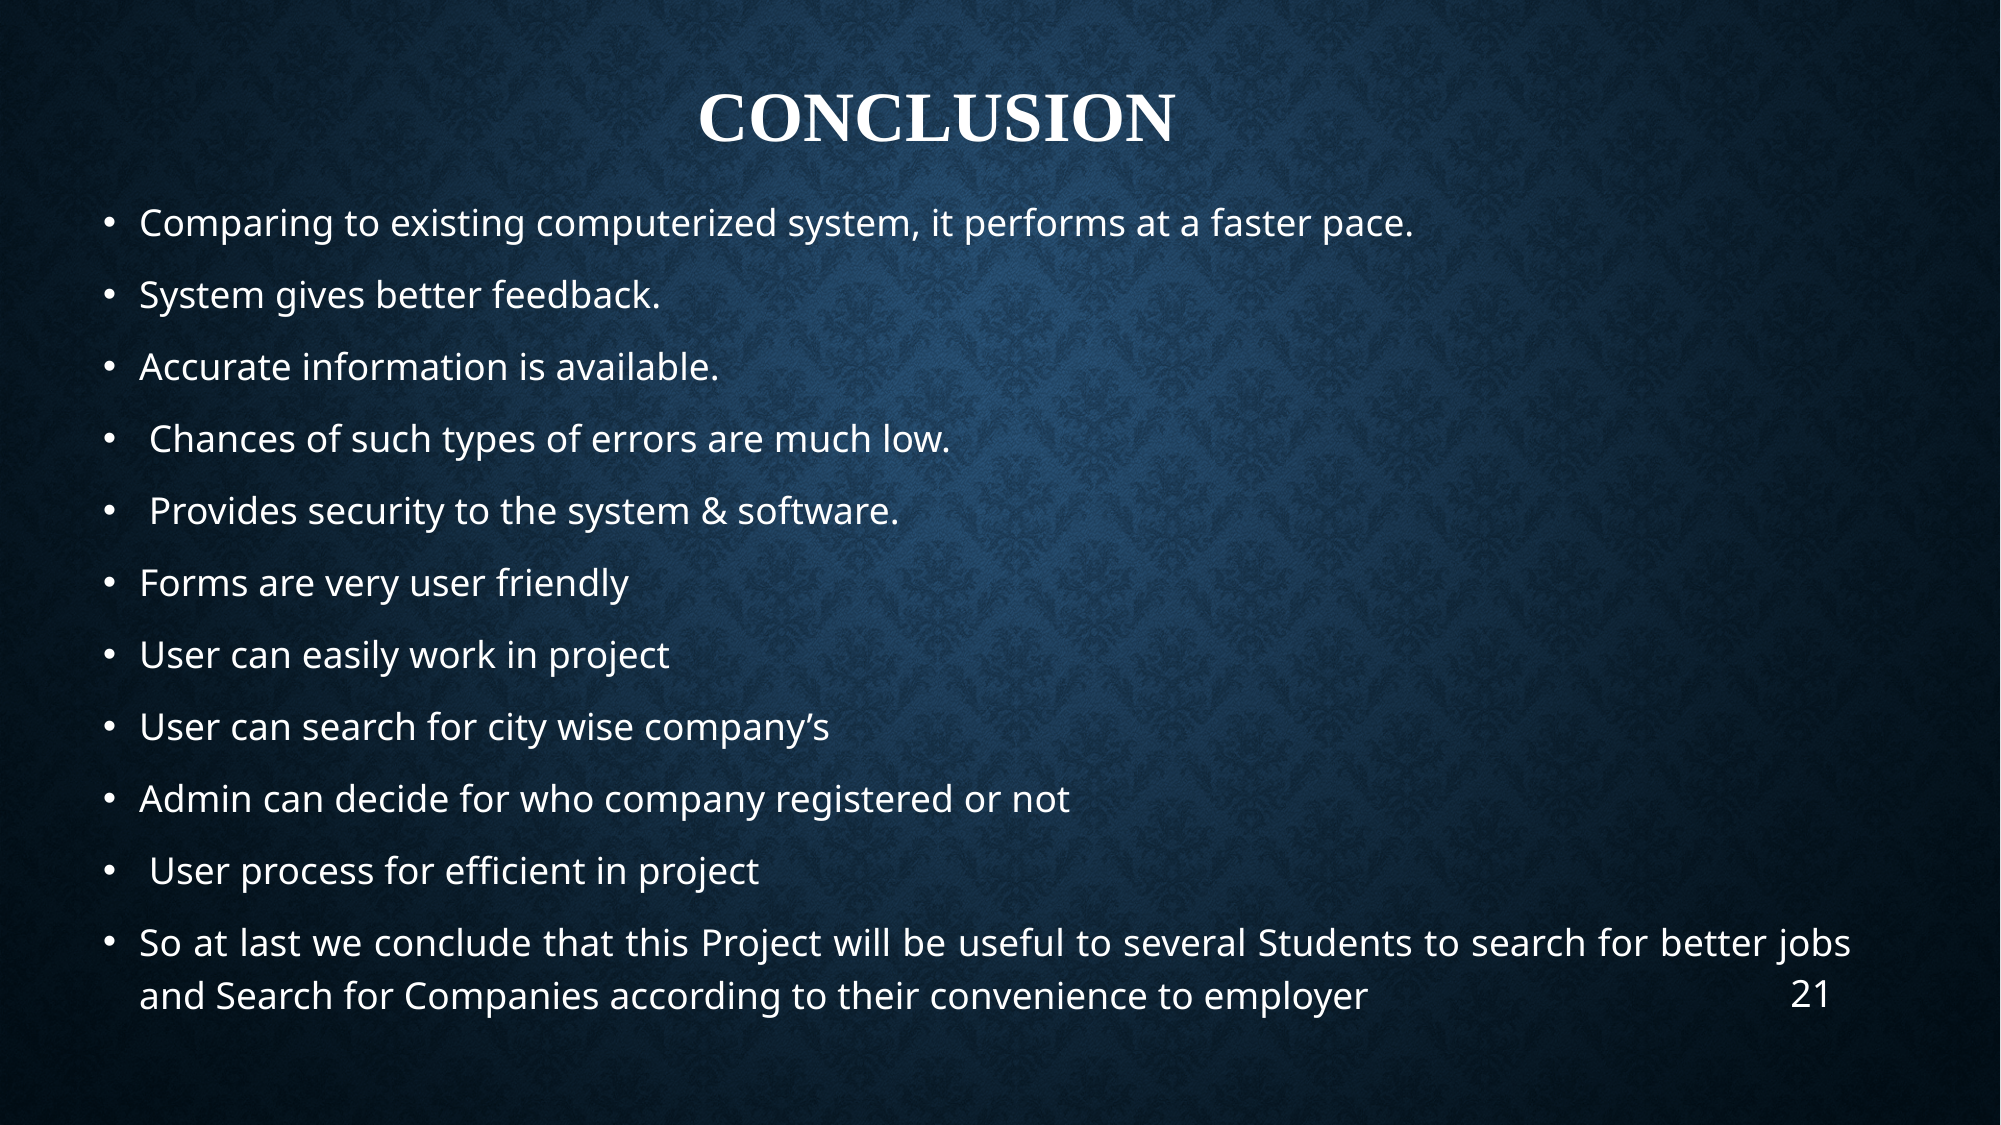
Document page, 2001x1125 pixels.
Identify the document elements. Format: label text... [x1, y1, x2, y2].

list Comparing to existing computerized system, it performs at a faster pace. System gives better feedback. Accurate information is available. Chances of such types of errors are much low. Provides security to the system & software. Forms are very user friendly User can easily work in project User can search for city wise company’s Admin can decide for who company registered or not User process for efficient in project So at last we conclude that this Project will be useful to several Students to search for better jobs and Search for Companies according to their convenience to employer [88, 183, 1869, 1025]
title Conclusion [88, 9, 1787, 183]
